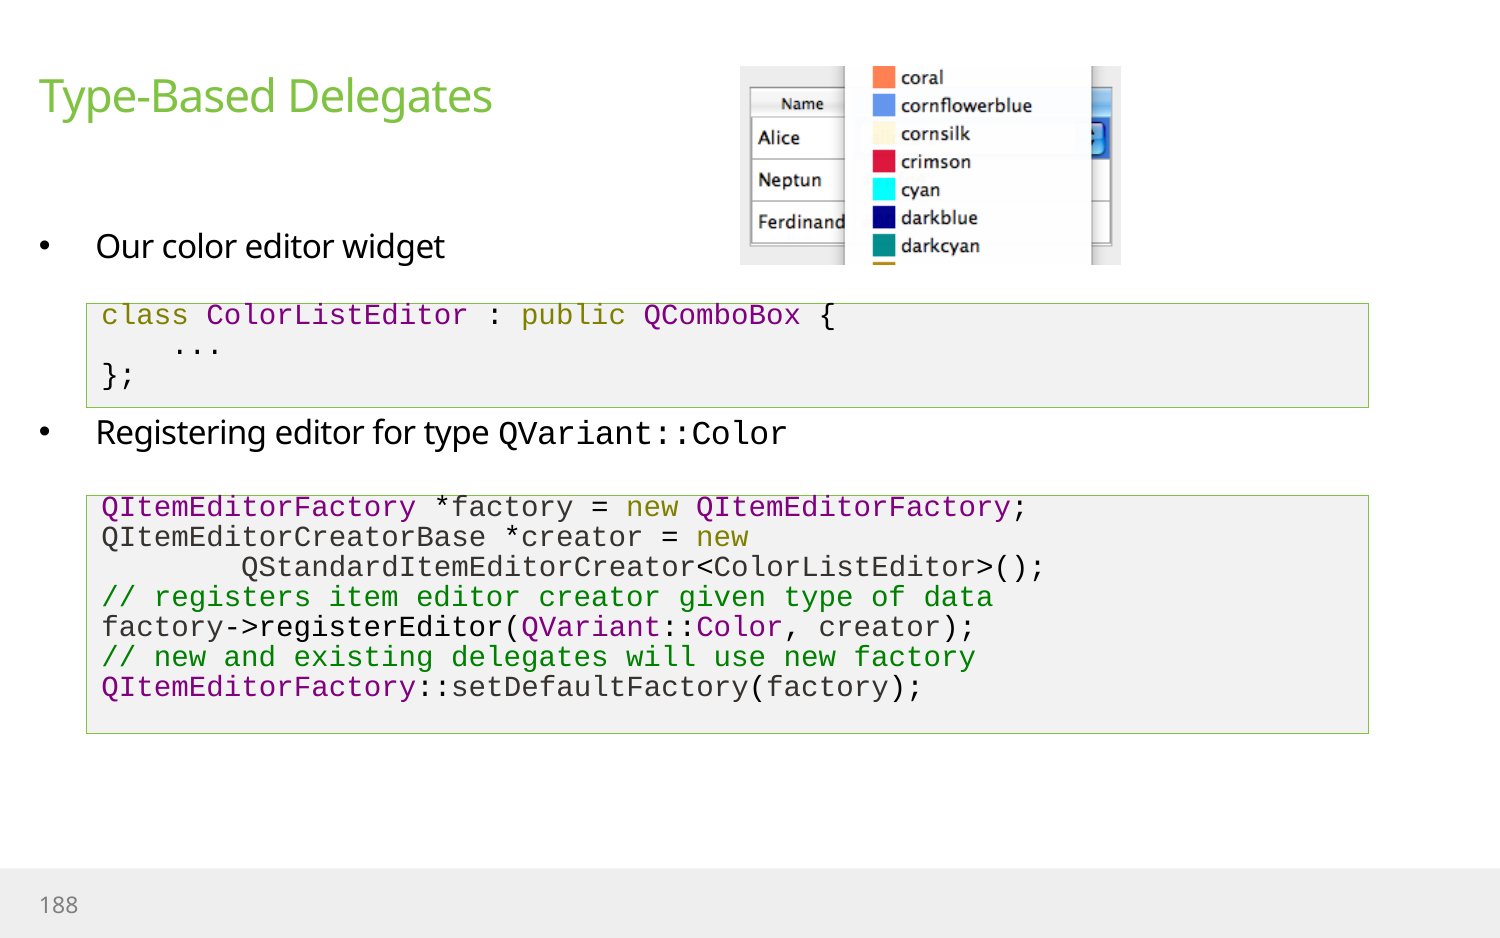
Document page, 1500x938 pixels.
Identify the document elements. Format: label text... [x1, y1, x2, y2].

title Type-Based Delegates [39, 66, 739, 195]
picture [740, 66, 1121, 266]
slide_number 188 [39, 892, 410, 921]
text_box class ColorListEditor : public QComboBox { ... }; [86, 303, 1369, 408]
list Our color editor widget Registering editor for type QVariant::Color [39, 224, 1471, 846]
text_box QItemEditorFactory *factory = new QItemEditorFactory; QItemEditorCreatorBase *creator = new QStandardItemEditorCreator<ColorListEditor>(); // registers item editor creator given type of data factory->registerEditor(QVariant::Color, creator); // new and existing delegates will use new factory QItemEditorFactory::setDefaultFactory(factory); [86, 495, 1369, 734]
